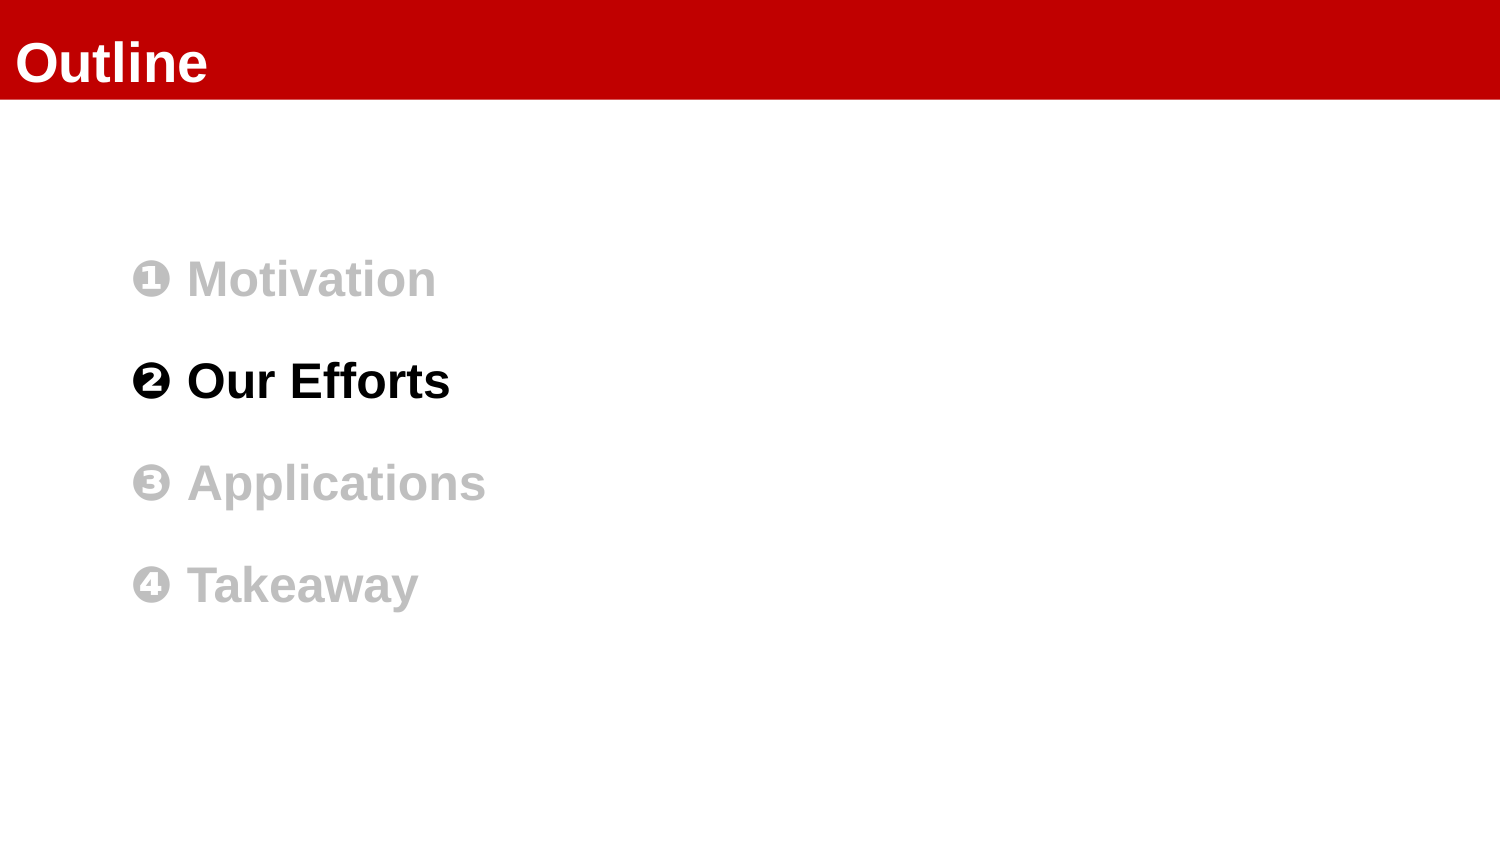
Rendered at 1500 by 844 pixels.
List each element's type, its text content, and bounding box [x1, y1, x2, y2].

text_box ❶ Motivation ❷ Our Efforts ❸ Applications ❹ Takeaway [115, 196, 676, 620]
text_box Outline [0, 0, 1500, 100]
